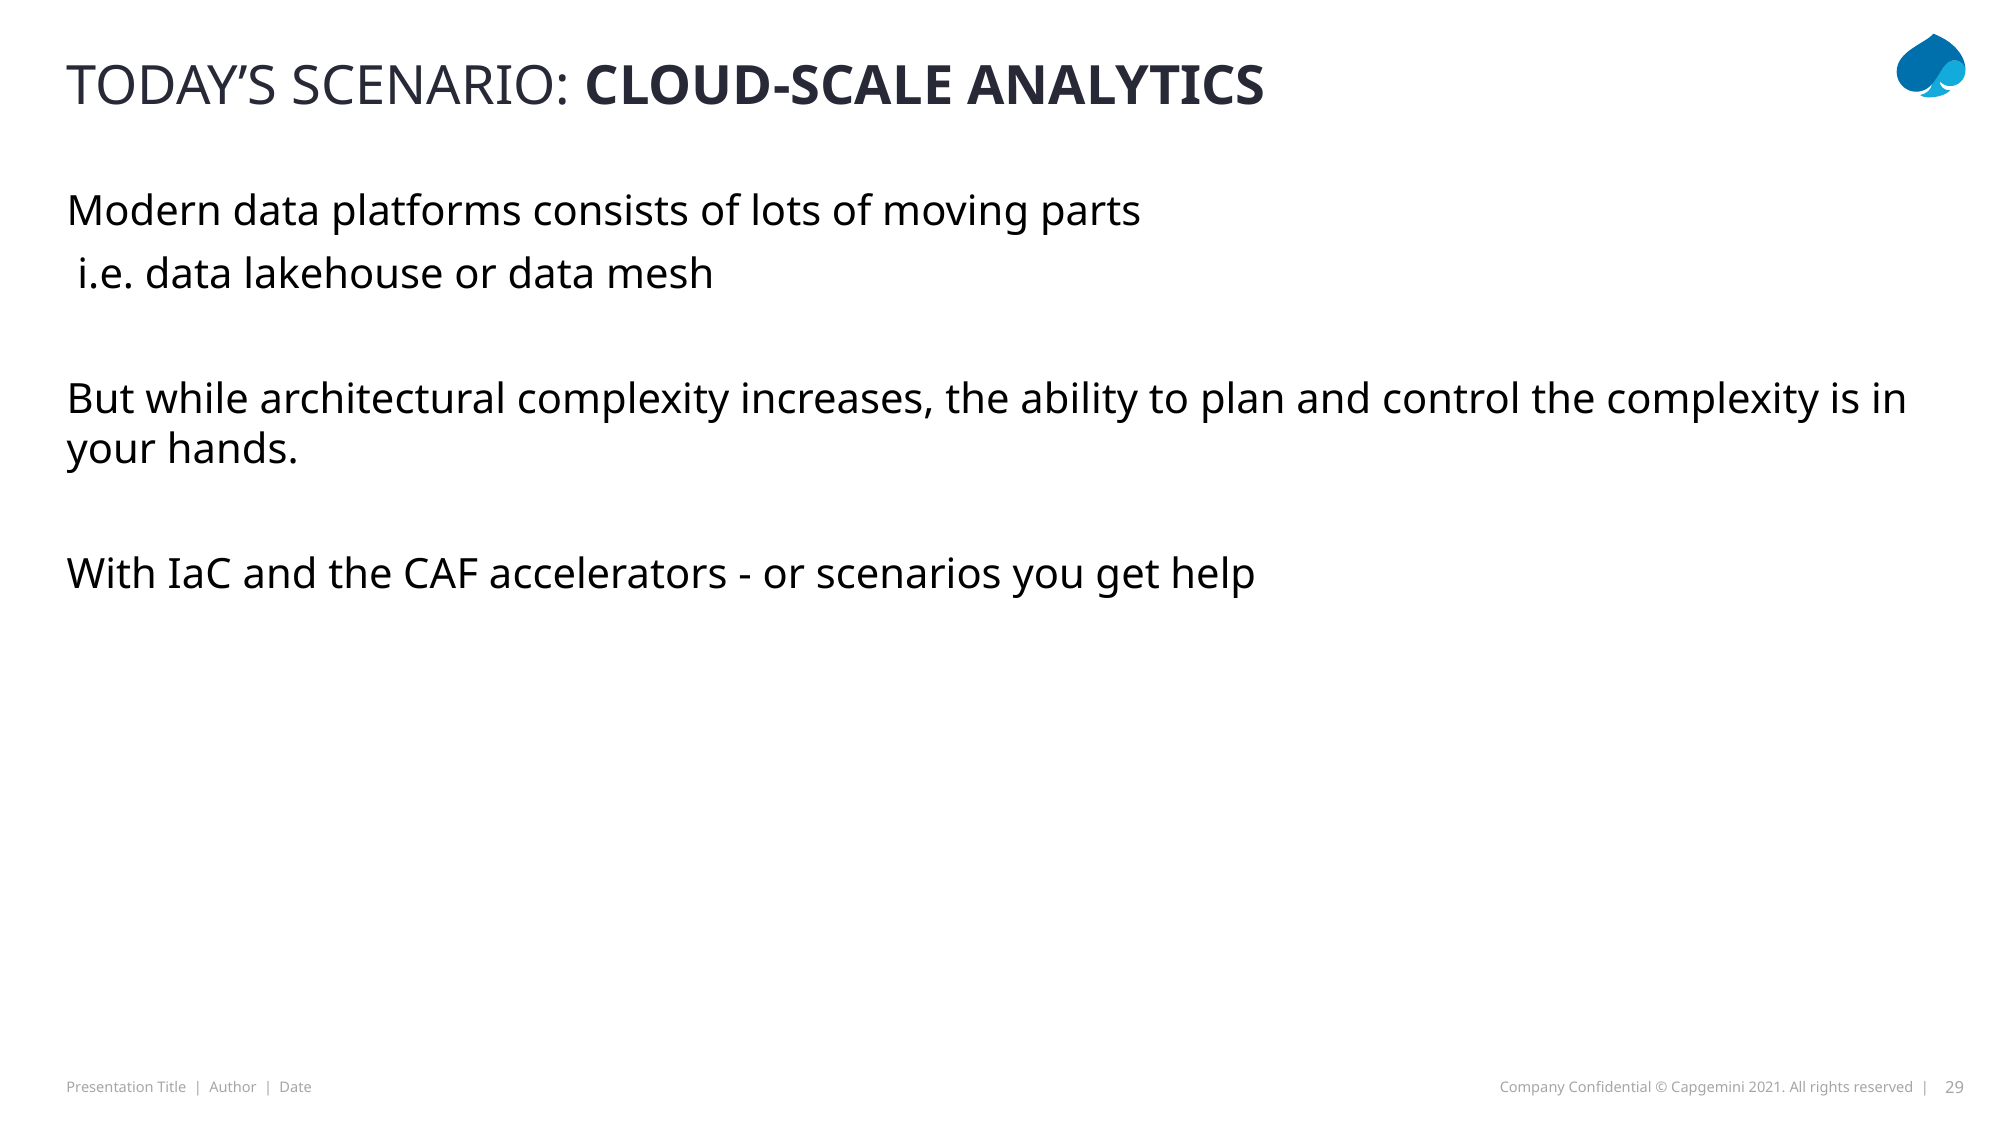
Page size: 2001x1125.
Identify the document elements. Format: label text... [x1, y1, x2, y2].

list Modern data platforms consists of lots of moving parts i.e. data lakehouse or data mesh But while architectural complexity increases, the ability to plan and control the complexity is in your hands. With IaC and the CAF accelerators - or scenarios you get help [66, 184, 1934, 1008]
title TODAY’s Scenario: Cloud-scale analytics [66, 63, 1863, 182]
